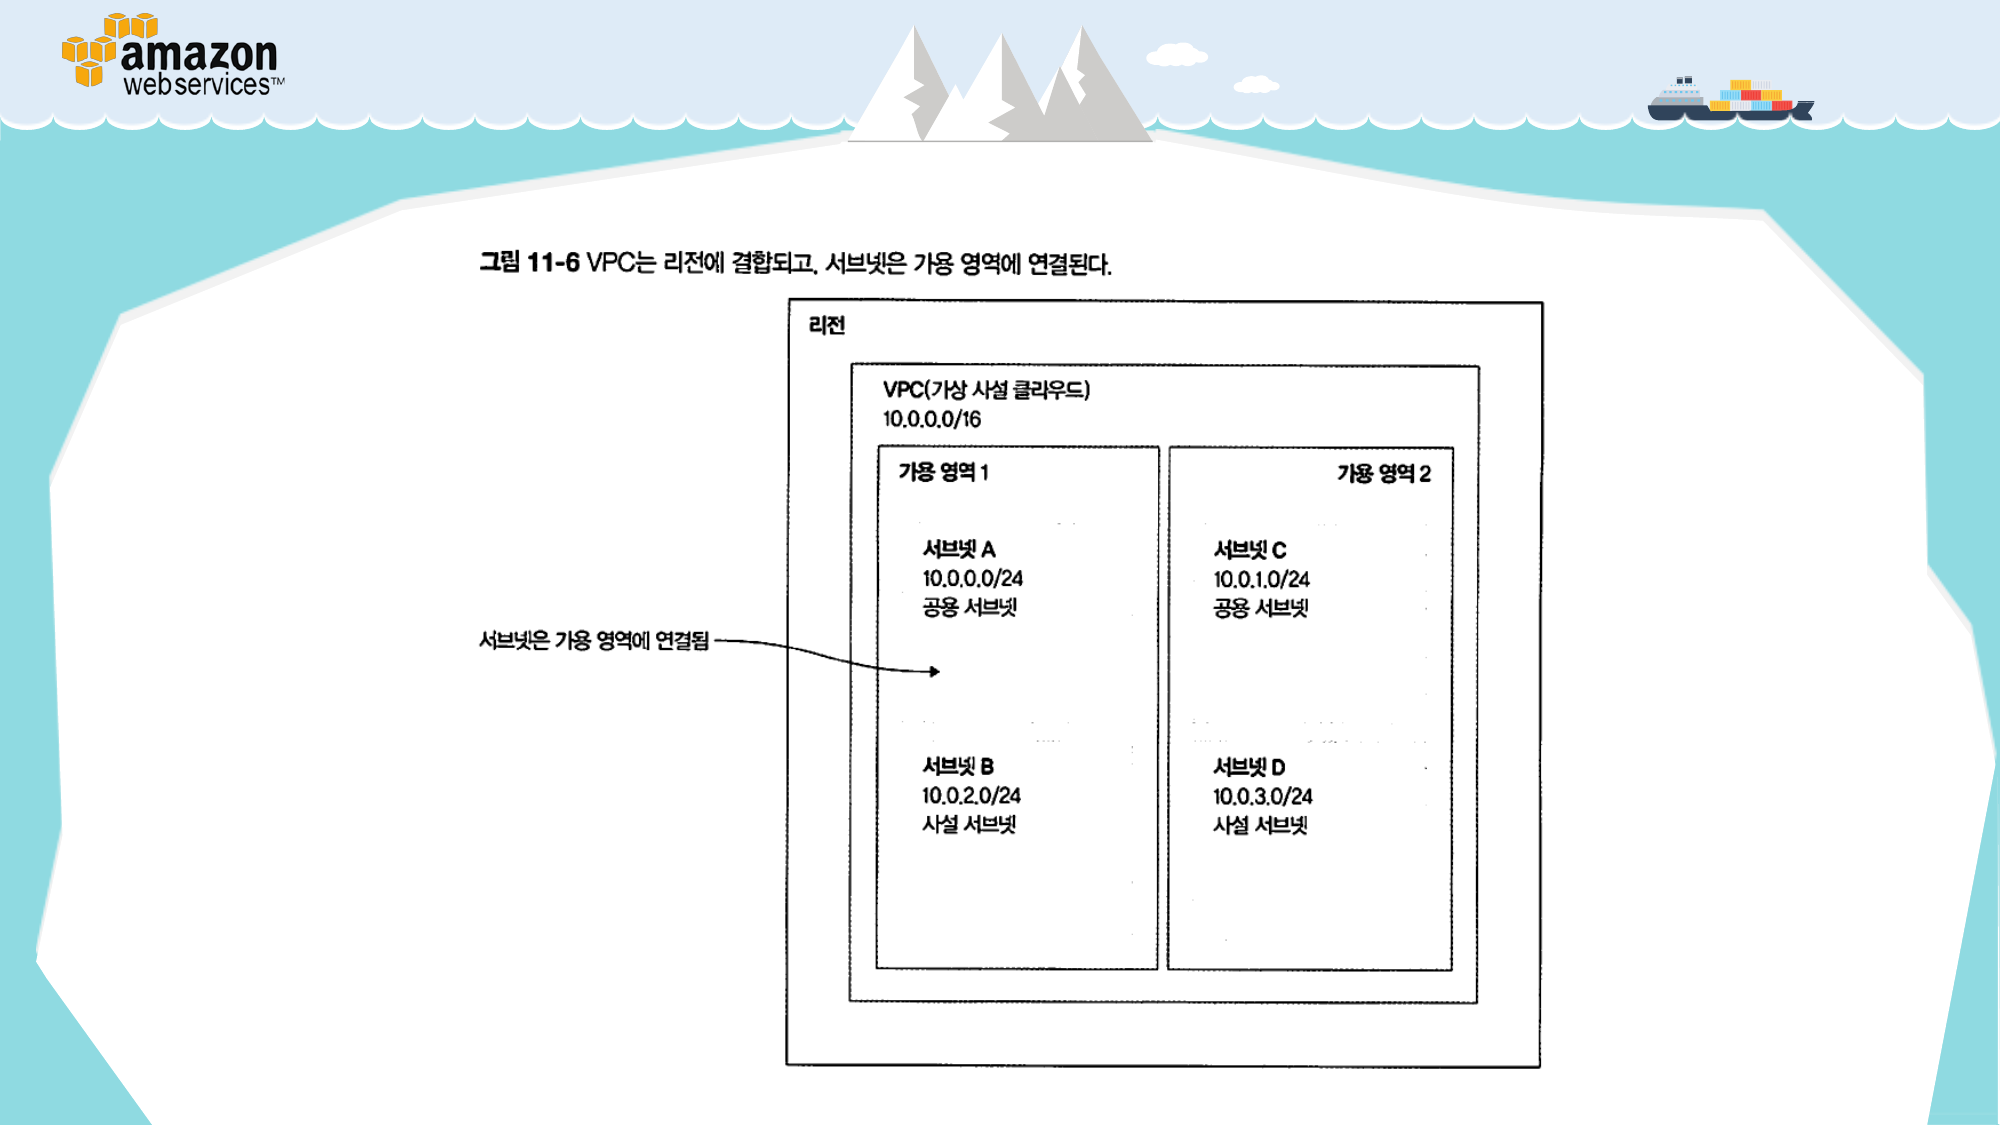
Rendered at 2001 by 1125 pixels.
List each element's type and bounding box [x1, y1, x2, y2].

picture [43, 0, 301, 130]
text_box [1647, 76, 1815, 116]
text_box [1233, 75, 1280, 94]
text_box [847, 24, 1153, 143]
text_box [0, 116, 2000, 1125]
text_box [1153, 42, 1209, 67]
picture [447, 227, 1580, 1102]
